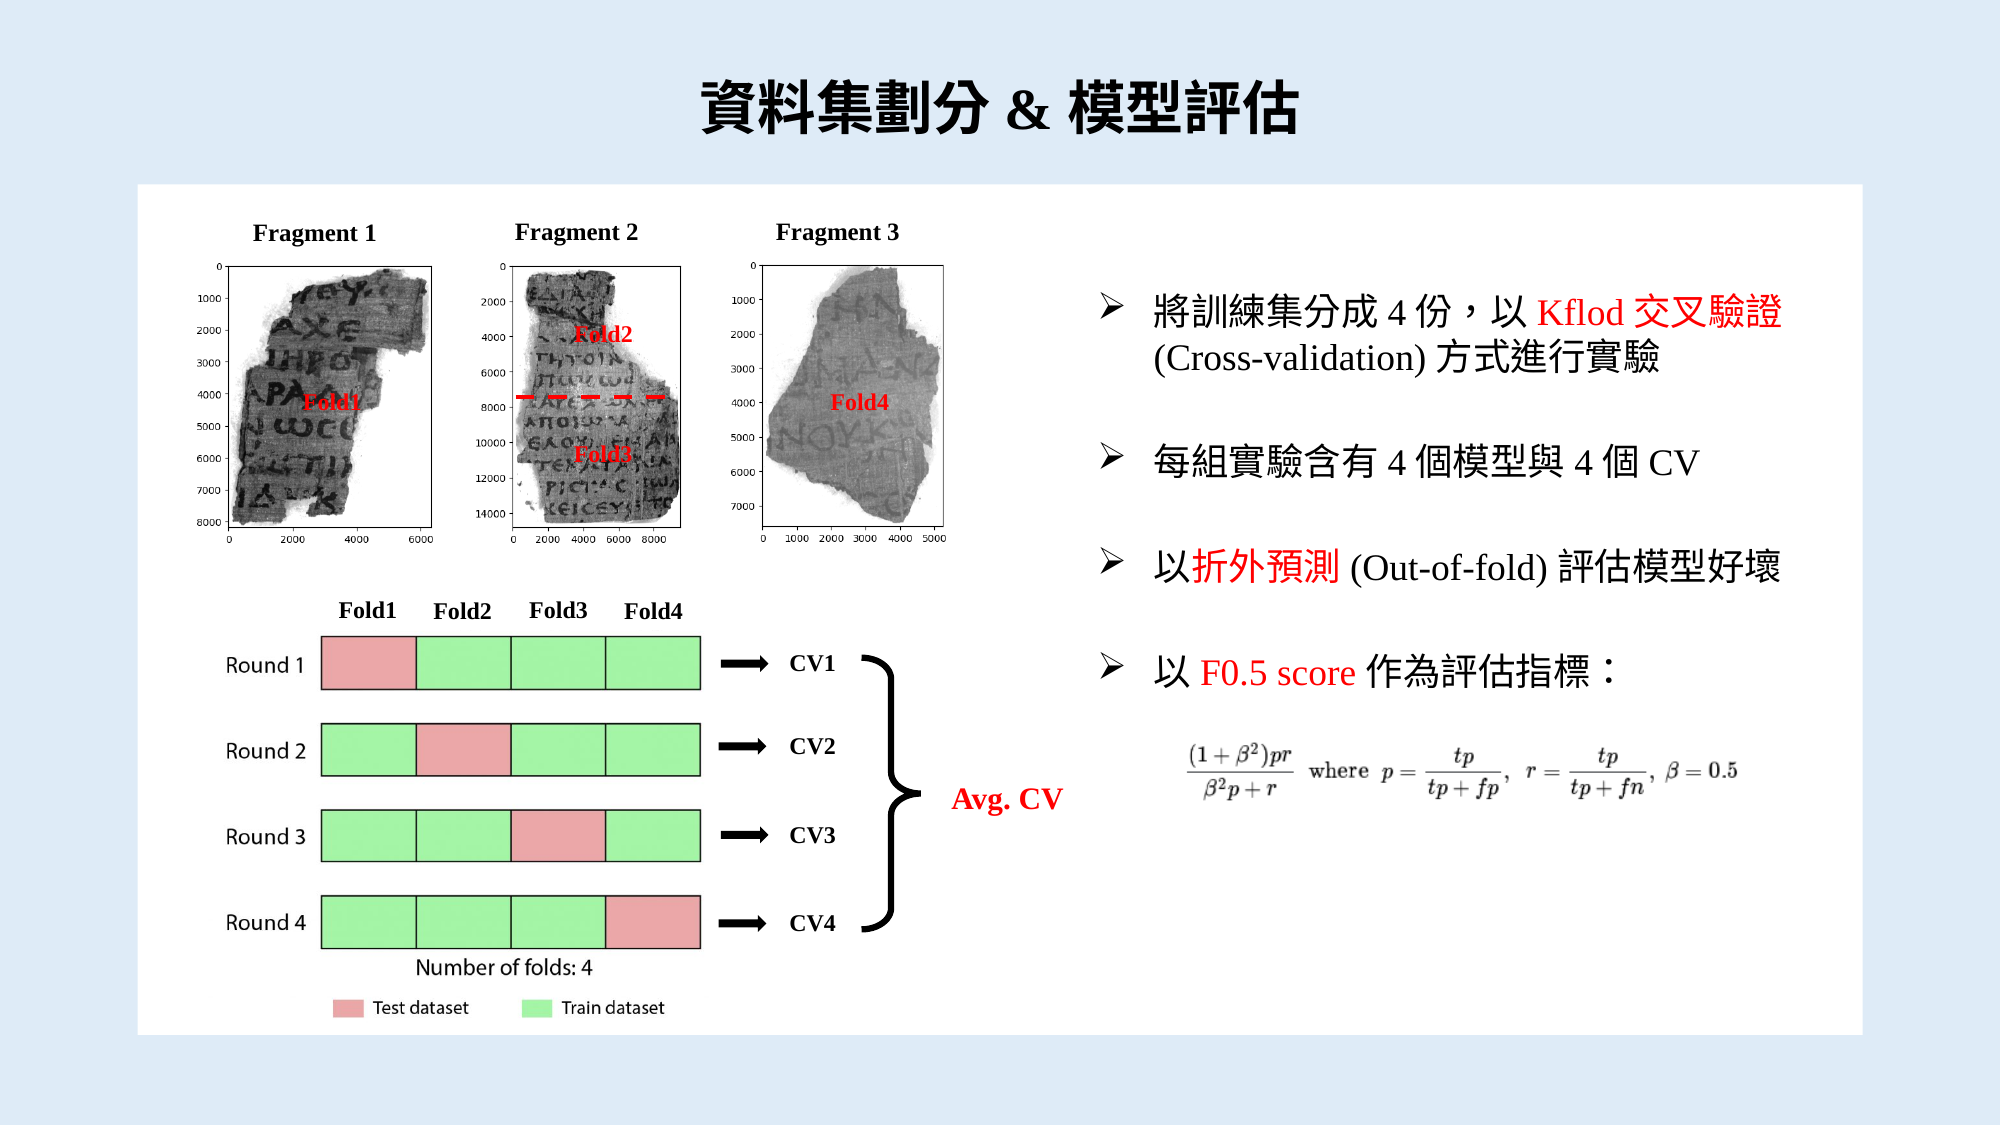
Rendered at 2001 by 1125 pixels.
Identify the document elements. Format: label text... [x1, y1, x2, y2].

text_box [137, 183, 1864, 1036]
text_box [200, 586, 1083, 1024]
title 資料集劃分&模型評估 [137, 59, 1863, 161]
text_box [184, 208, 968, 551]
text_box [1082, 280, 1824, 813]
